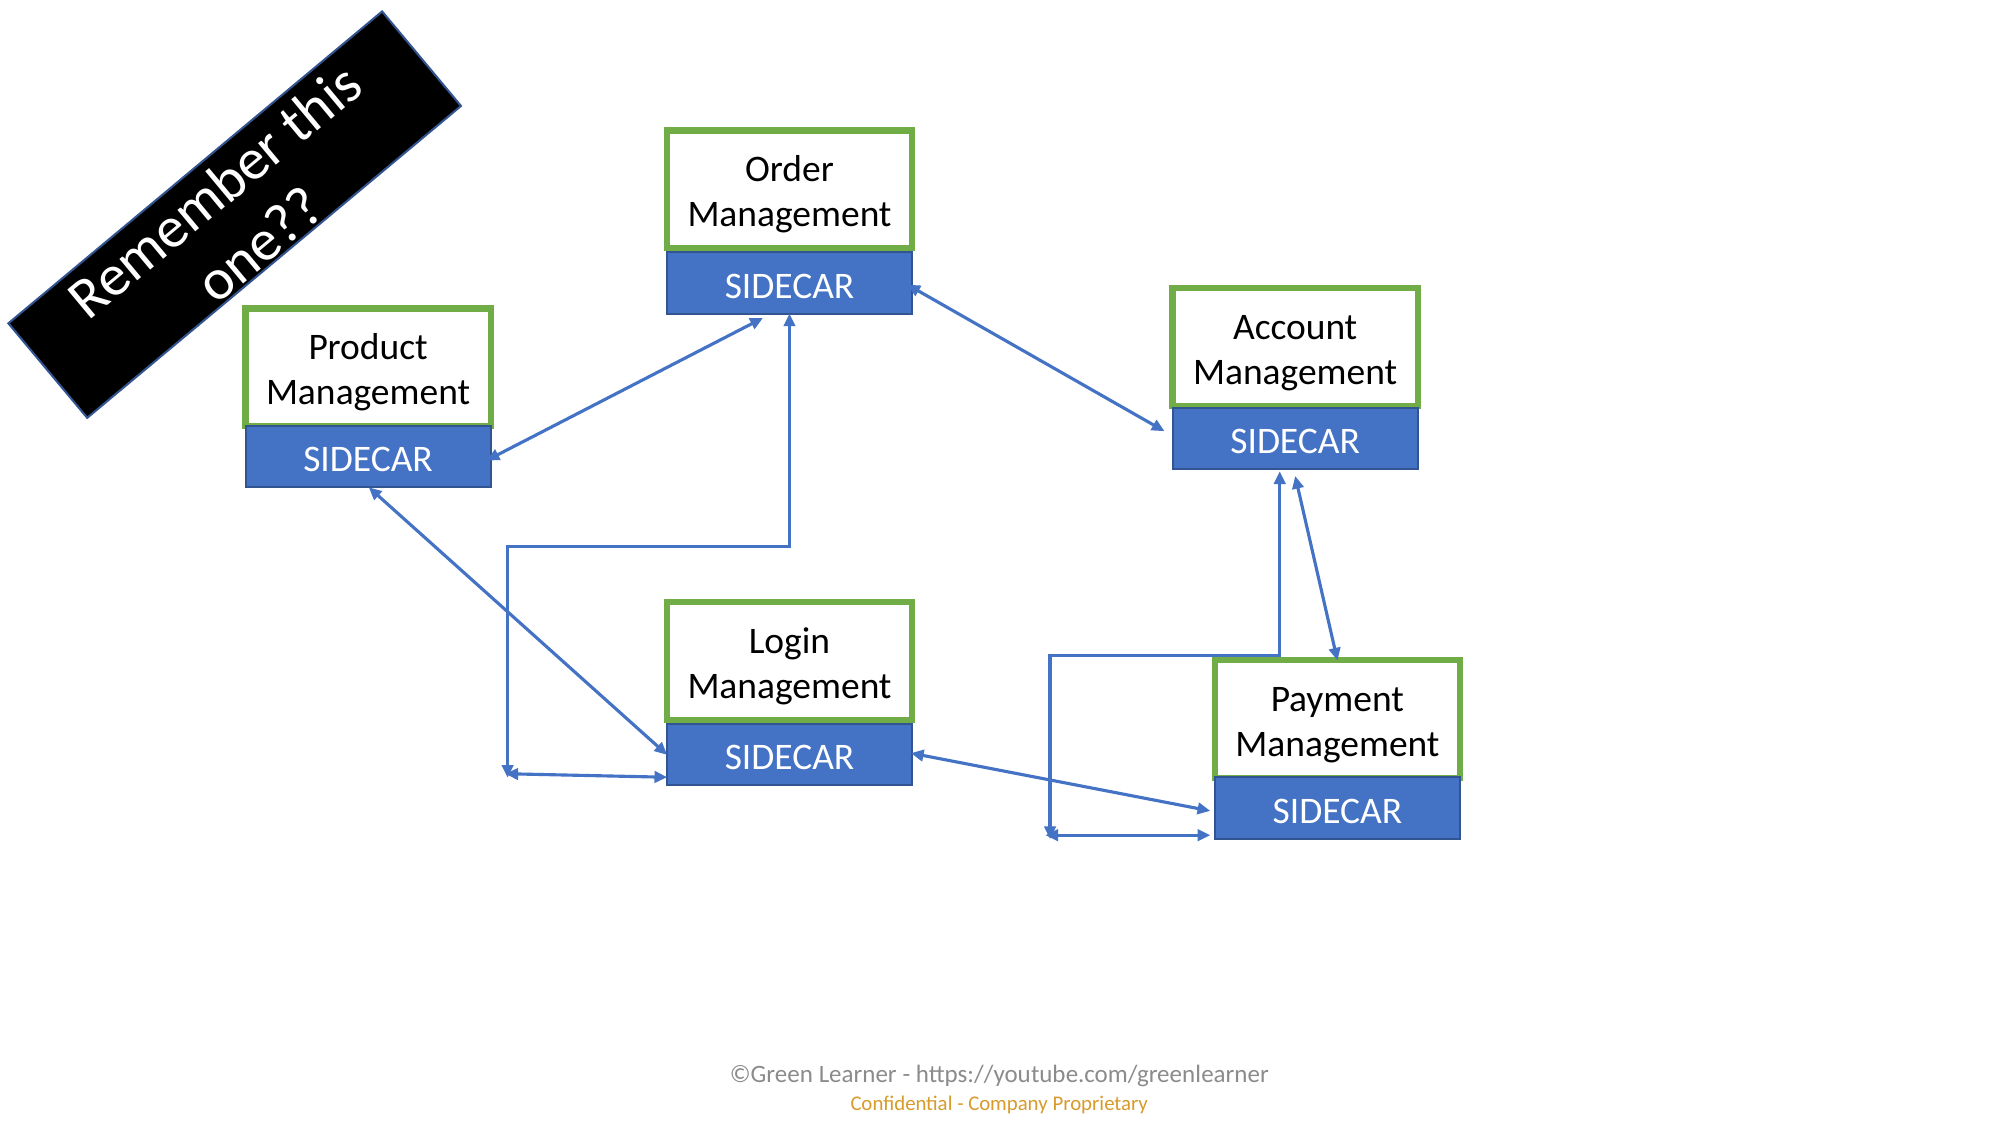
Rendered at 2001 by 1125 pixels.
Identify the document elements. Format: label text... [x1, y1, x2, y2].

text_box SIDECAR [245, 425, 416, 488]
text_box Payment Management [1214, 659, 1461, 776]
text_box SIDECAR [666, 723, 913, 786]
text_box Remember this one?? [6, 10, 463, 420]
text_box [416, 404, 881, 687]
text_box Login Management [667, 601, 913, 721]
footer ©Green Learner - https://youtube.com/greenlearner [662, 1042, 1338, 1103]
text_box Account Management [1172, 287, 1419, 407]
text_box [981, 540, 1349, 771]
text_box SIDECAR [666, 251, 913, 315]
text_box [486, 318, 763, 404]
text_box Product Management [245, 307, 492, 425]
text_box SIDECAR [1214, 776, 1461, 840]
text_box Order Management [666, 130, 913, 249]
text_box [368, 487, 667, 755]
text_box SIDECAR [1172, 407, 1419, 470]
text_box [907, 284, 1165, 431]
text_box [505, 773, 667, 778]
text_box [1295, 476, 1338, 540]
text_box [911, 753, 1211, 811]
